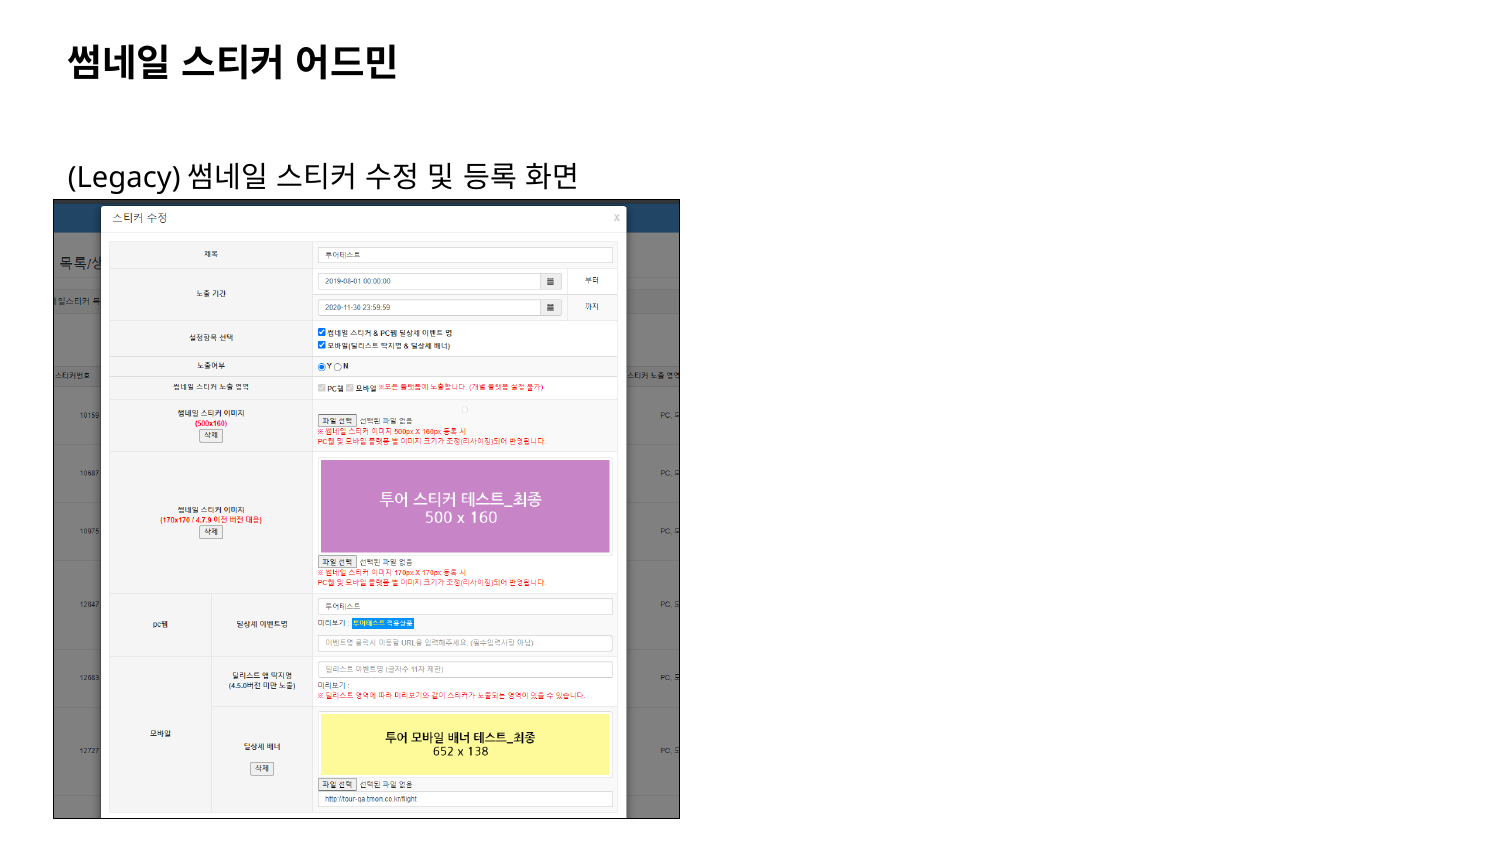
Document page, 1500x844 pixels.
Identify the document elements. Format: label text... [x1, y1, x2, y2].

picture [52, 199, 680, 819]
text_box (Legacy)썸네일 스티커 수정 및 등록 화면 [53, 150, 621, 197]
text_box 썸네일 스티커 어드민 [53, 31, 526, 92]
